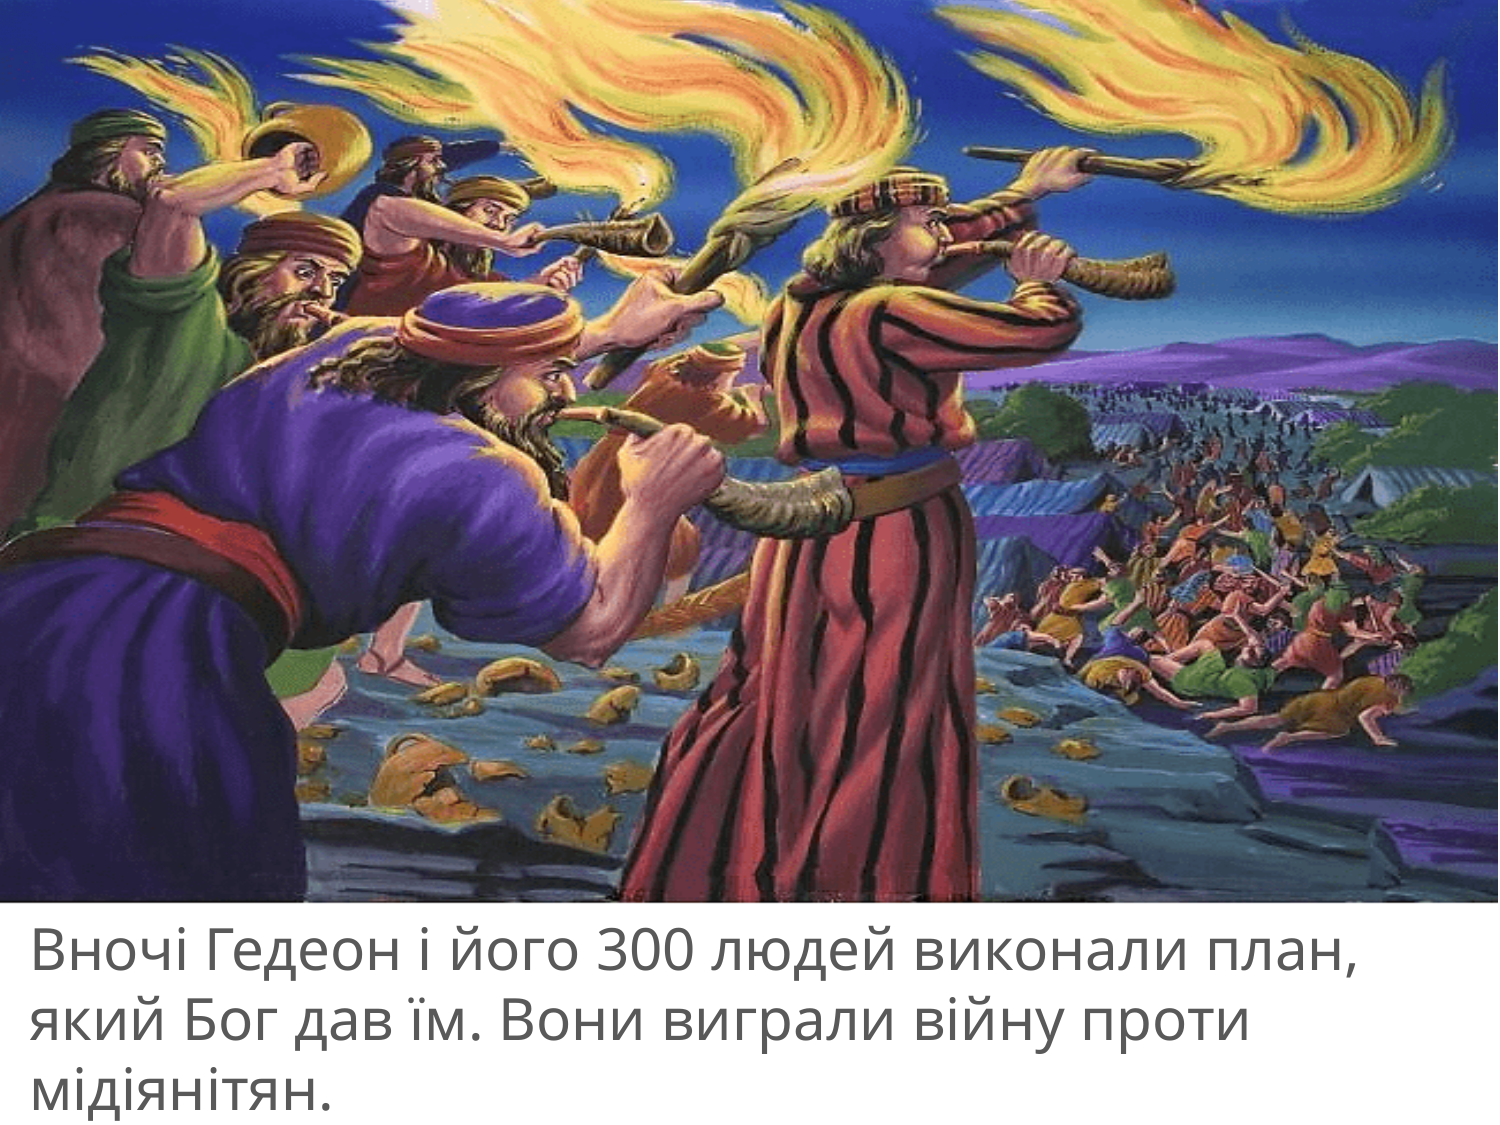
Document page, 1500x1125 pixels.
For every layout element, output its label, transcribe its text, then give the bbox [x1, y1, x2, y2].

picture [0, 0, 1498, 906]
text_box Вночі Гедеон і його 300 людей виконали план, який Бог дав їм. Вони виграли війну проти мідіянітян. [14, 911, 1500, 1125]
